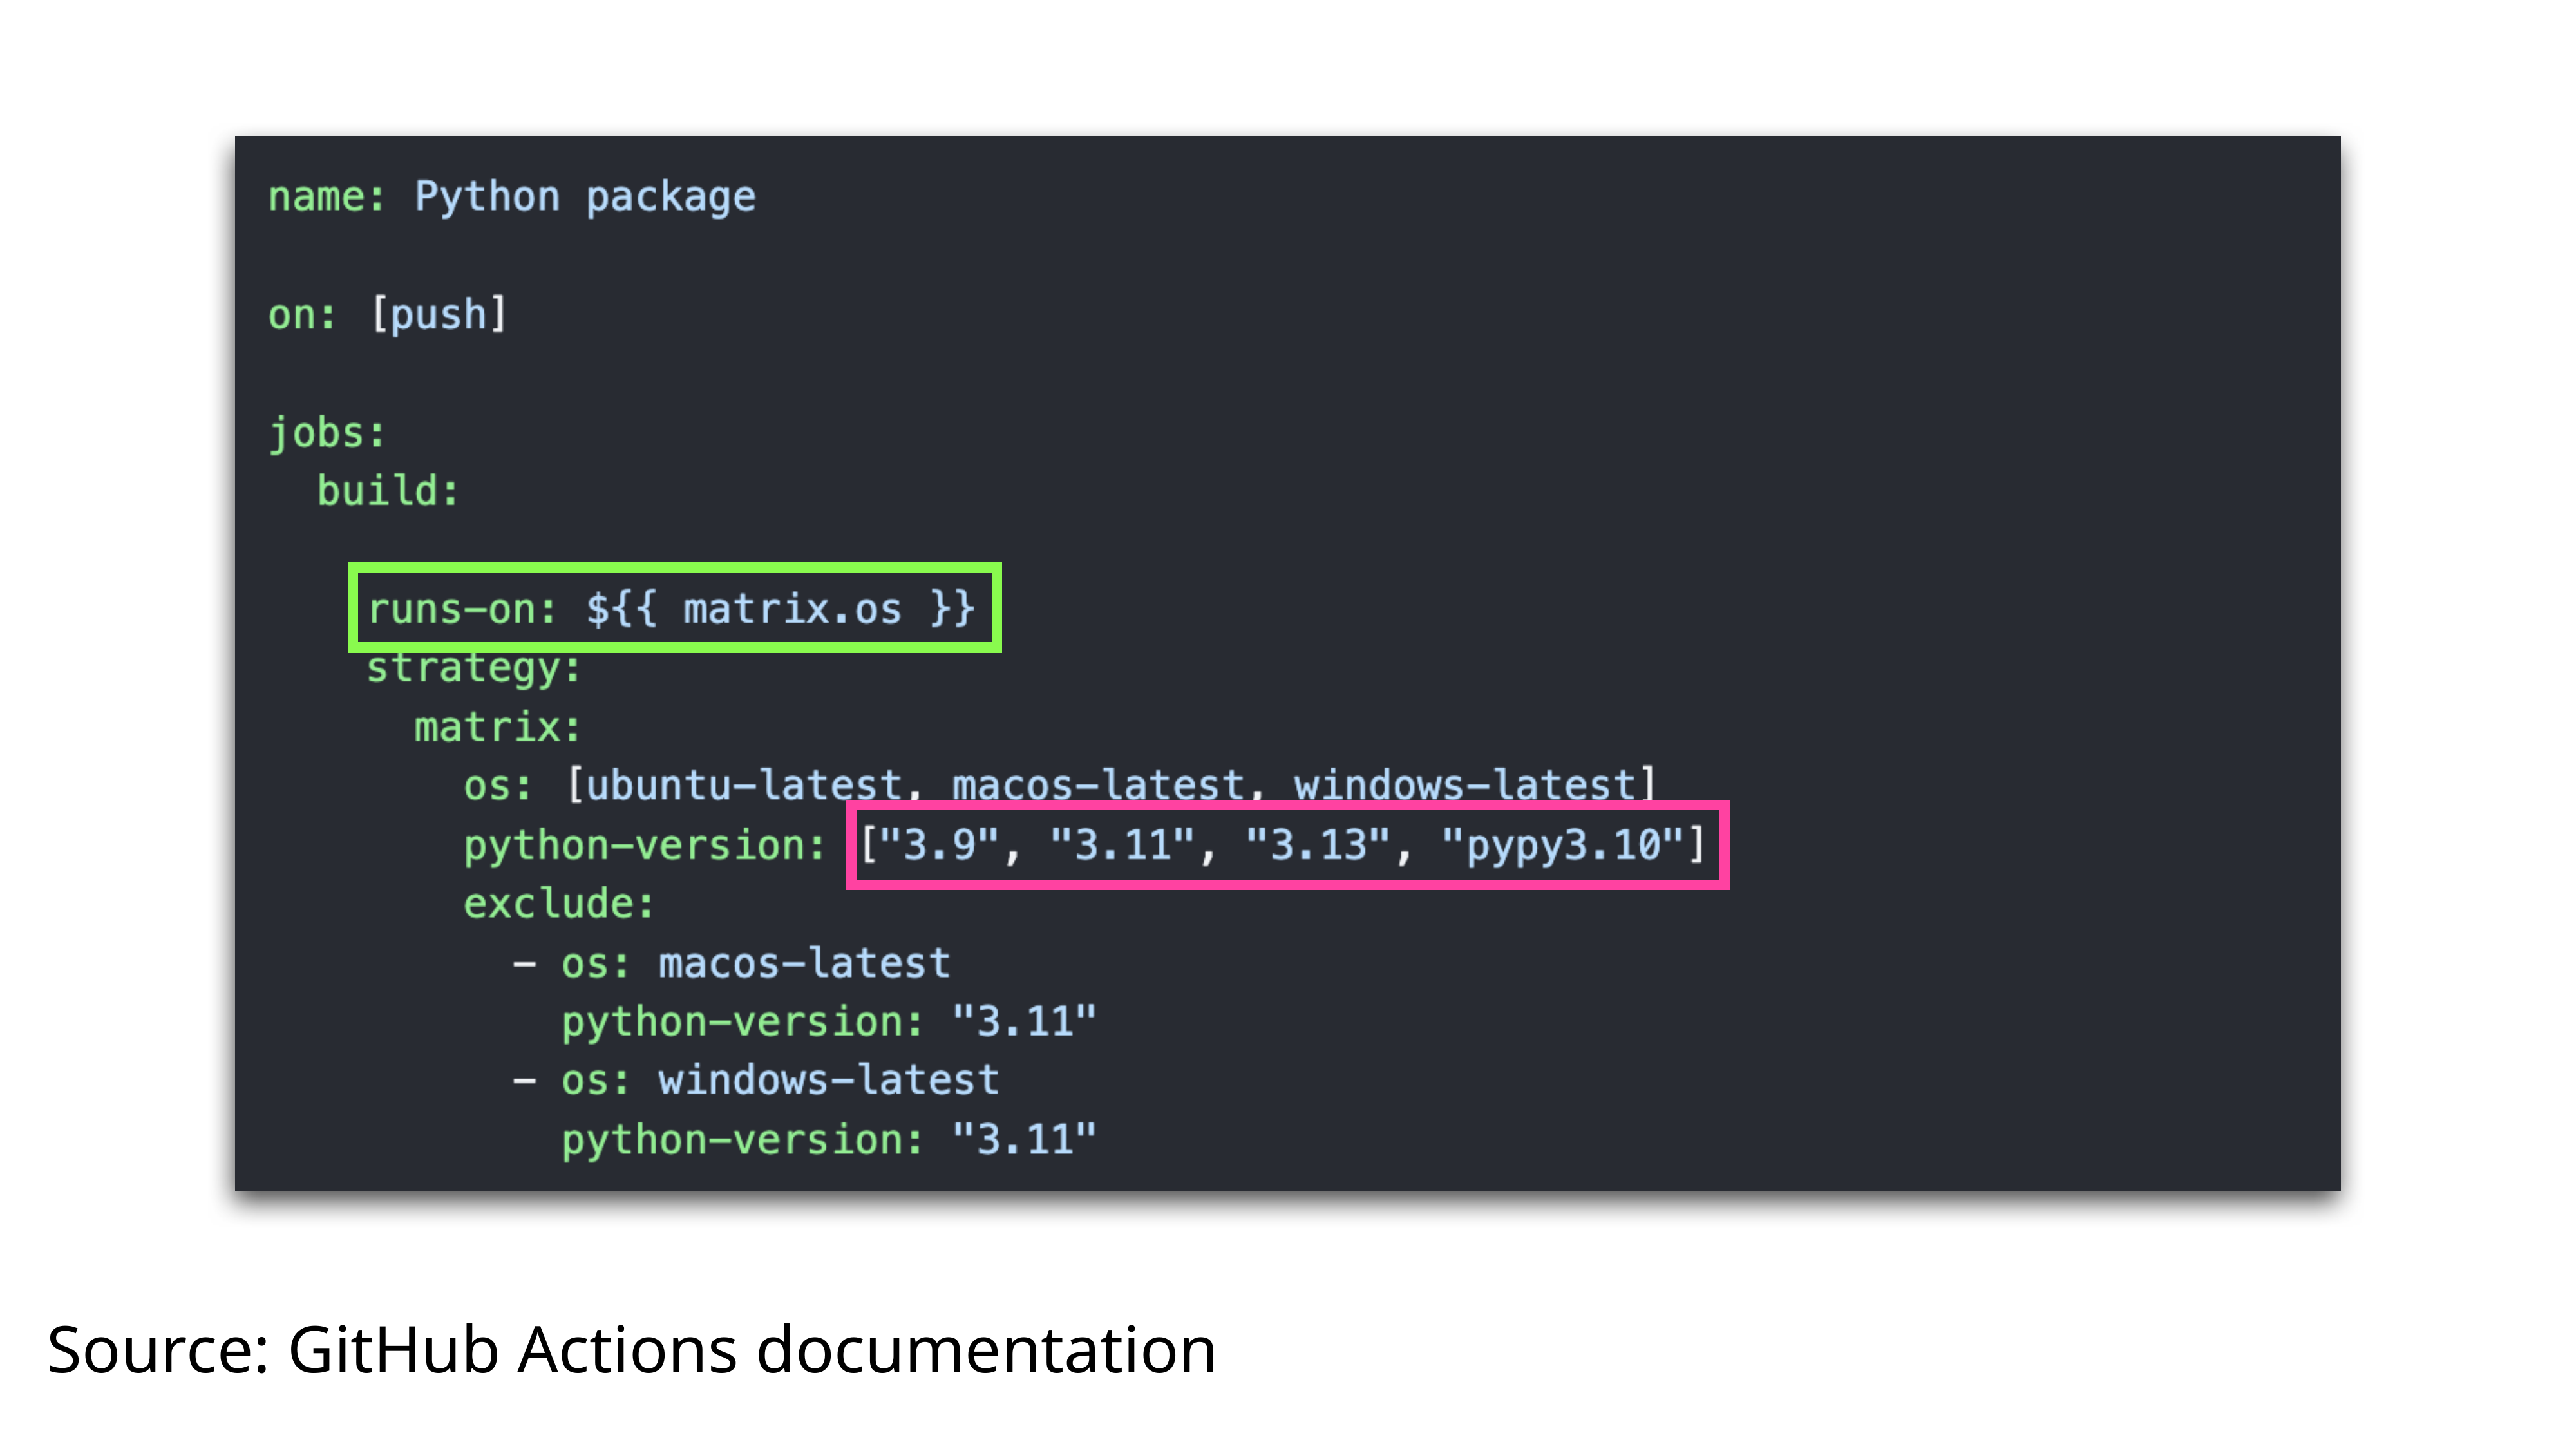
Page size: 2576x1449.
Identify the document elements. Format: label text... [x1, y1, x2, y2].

picture [234, 136, 2342, 1191]
text_box Source: GitHub Actions documentation [41, 1311, 1226, 1392]
